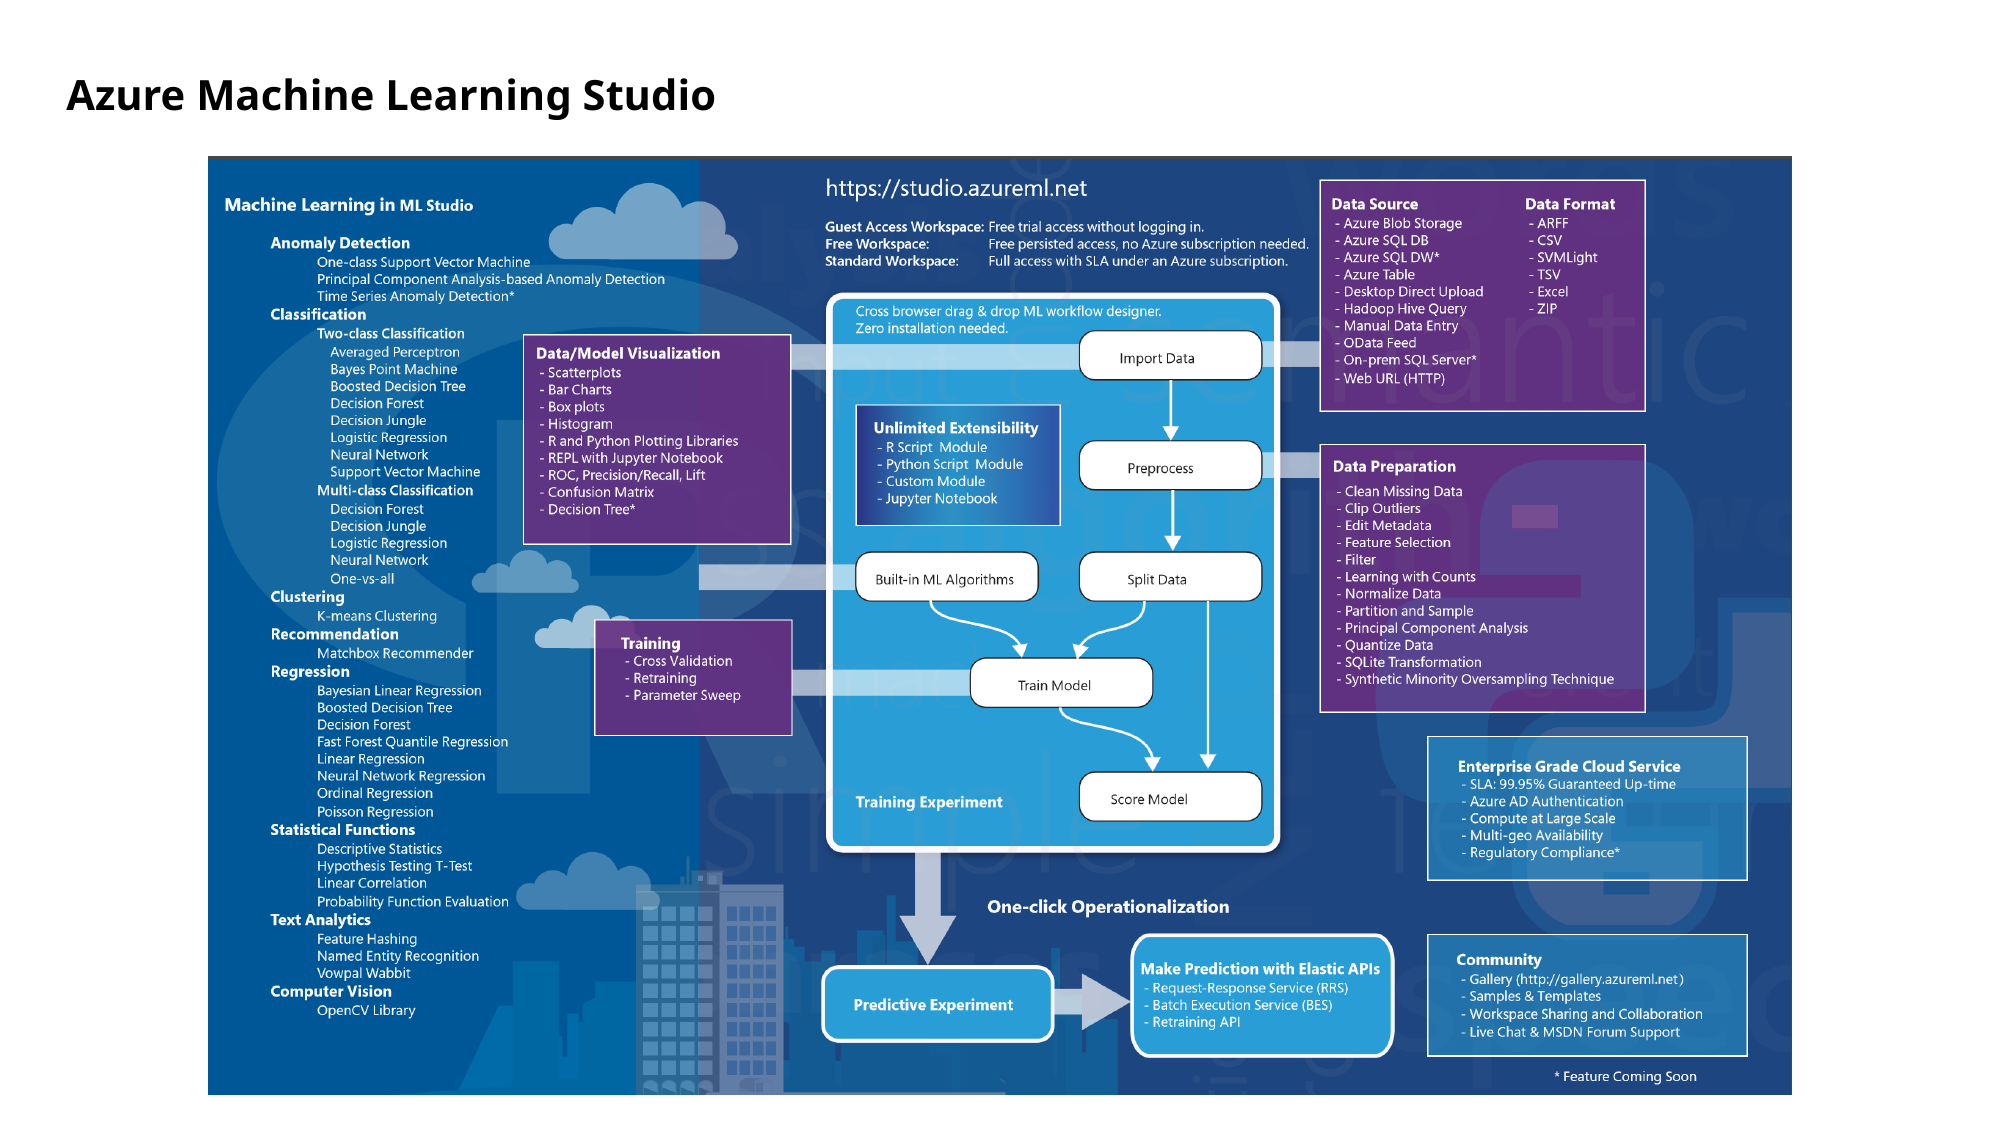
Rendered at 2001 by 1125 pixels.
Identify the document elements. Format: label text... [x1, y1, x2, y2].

title Azure Machine Learning Studio [51, 59, 1949, 129]
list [208, 156, 1792, 1095]
